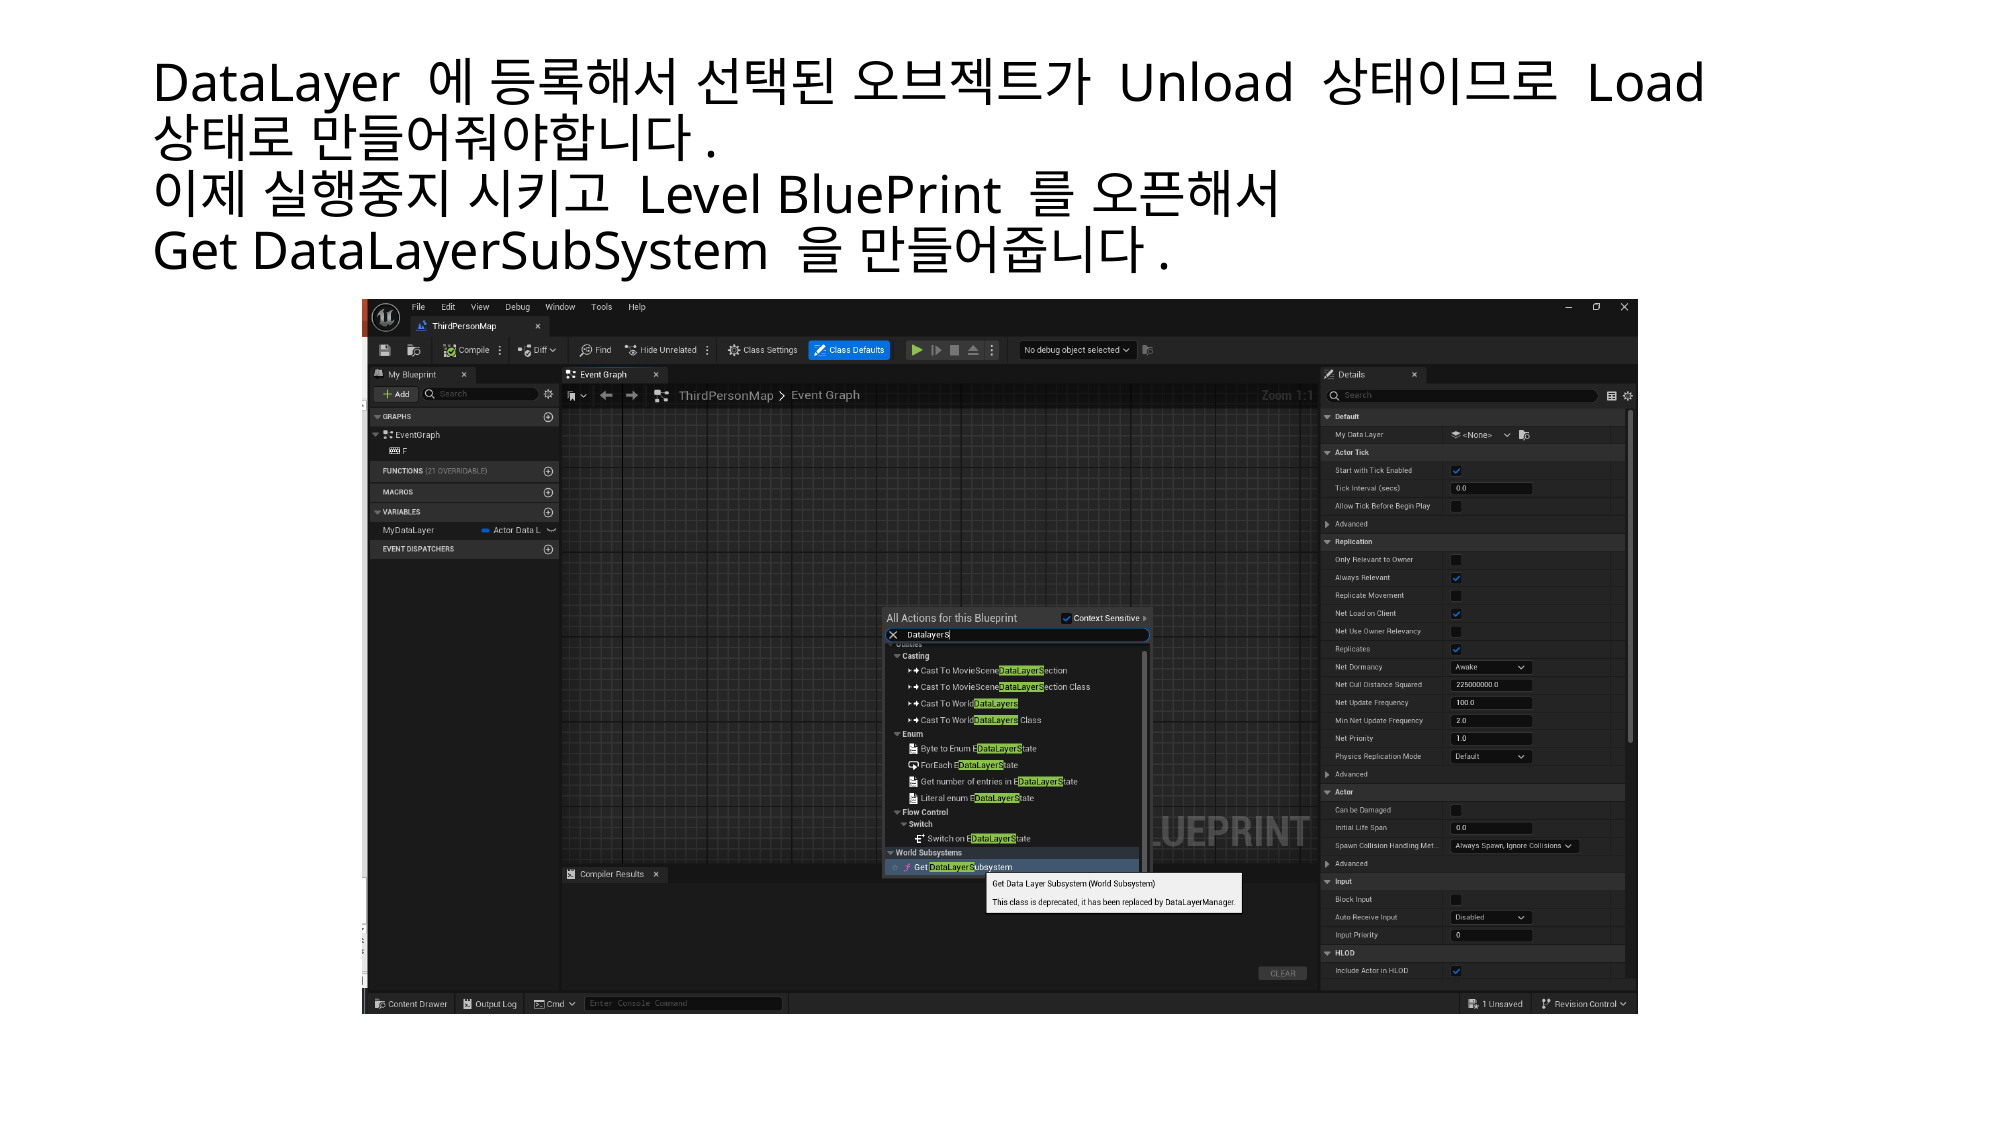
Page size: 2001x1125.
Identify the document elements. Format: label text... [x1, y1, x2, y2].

title DataLayer 에 등록해서 선택된 오브젝트가 Unload 상태이므로 Load 상태로 만들어줘야합니다. 이제 실행중지 시키고 Level BluePrint 를 오픈해서 Get DataLayerSubSystem 을 만들어줍니다. [137, 59, 1863, 278]
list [362, 299, 1638, 1014]
